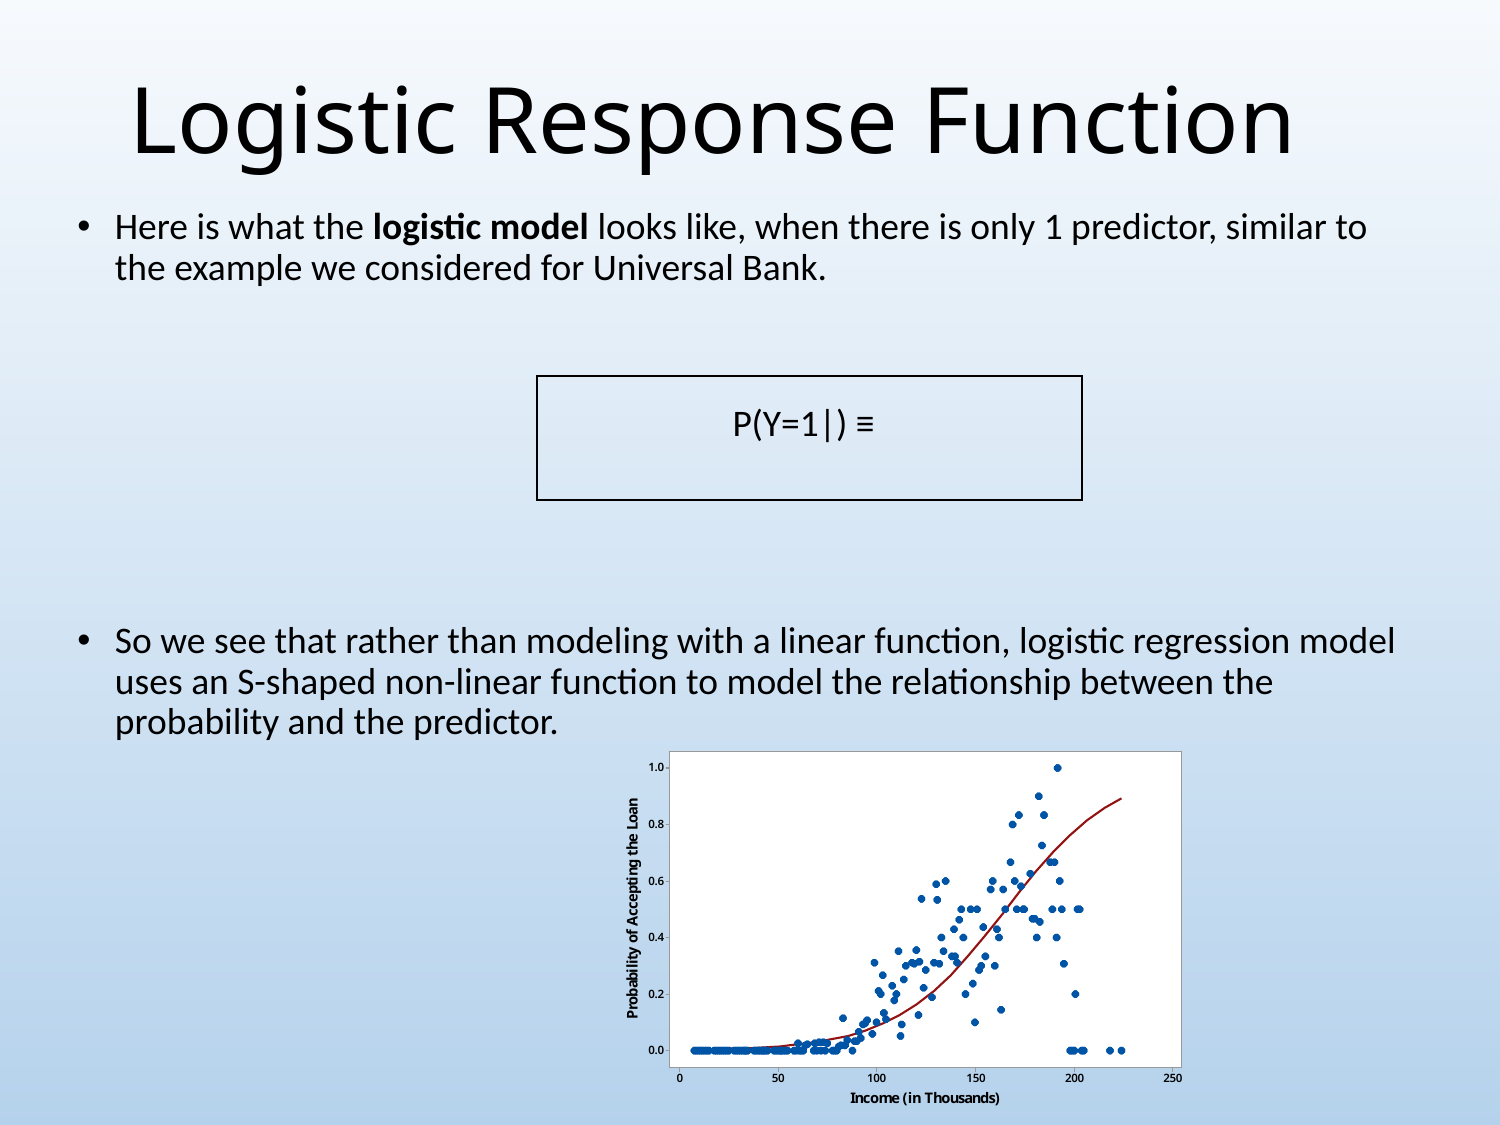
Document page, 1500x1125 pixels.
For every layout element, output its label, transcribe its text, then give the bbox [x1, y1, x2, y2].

list Here is what the logistic model looks like, when there is only 1 predictor, similar to the example we considered for Universal Bank. So we see that rather than modeling with a linear function, logistic regression model uses an S-shaped non-linear function to model the relationship between the probability and the predictor. [62, 200, 1425, 1005]
picture [607, 722, 1211, 1125]
title Logistic Response Function [115, 14, 1409, 200]
text_box [536, 375, 1083, 501]
